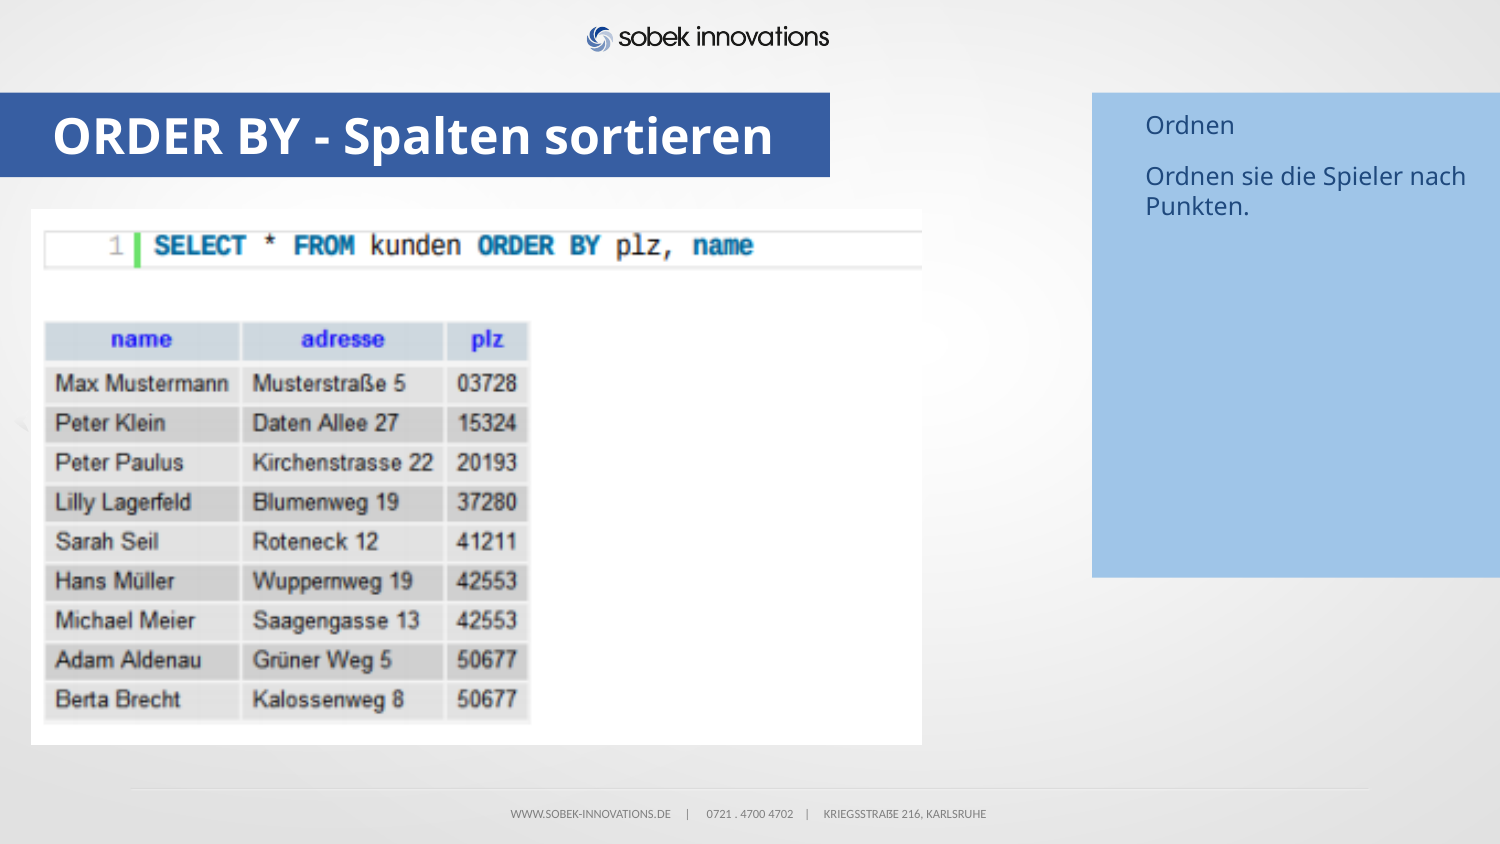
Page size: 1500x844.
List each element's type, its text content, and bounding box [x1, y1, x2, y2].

picture [0, 0, 1500, 844]
subtitle Ordnen [1130, 94, 1500, 146]
title ORDER BY - Spalten sortieren [0, 92, 830, 178]
list Ordnen sie die Spieler nach Punkten. [1130, 145, 1494, 578]
